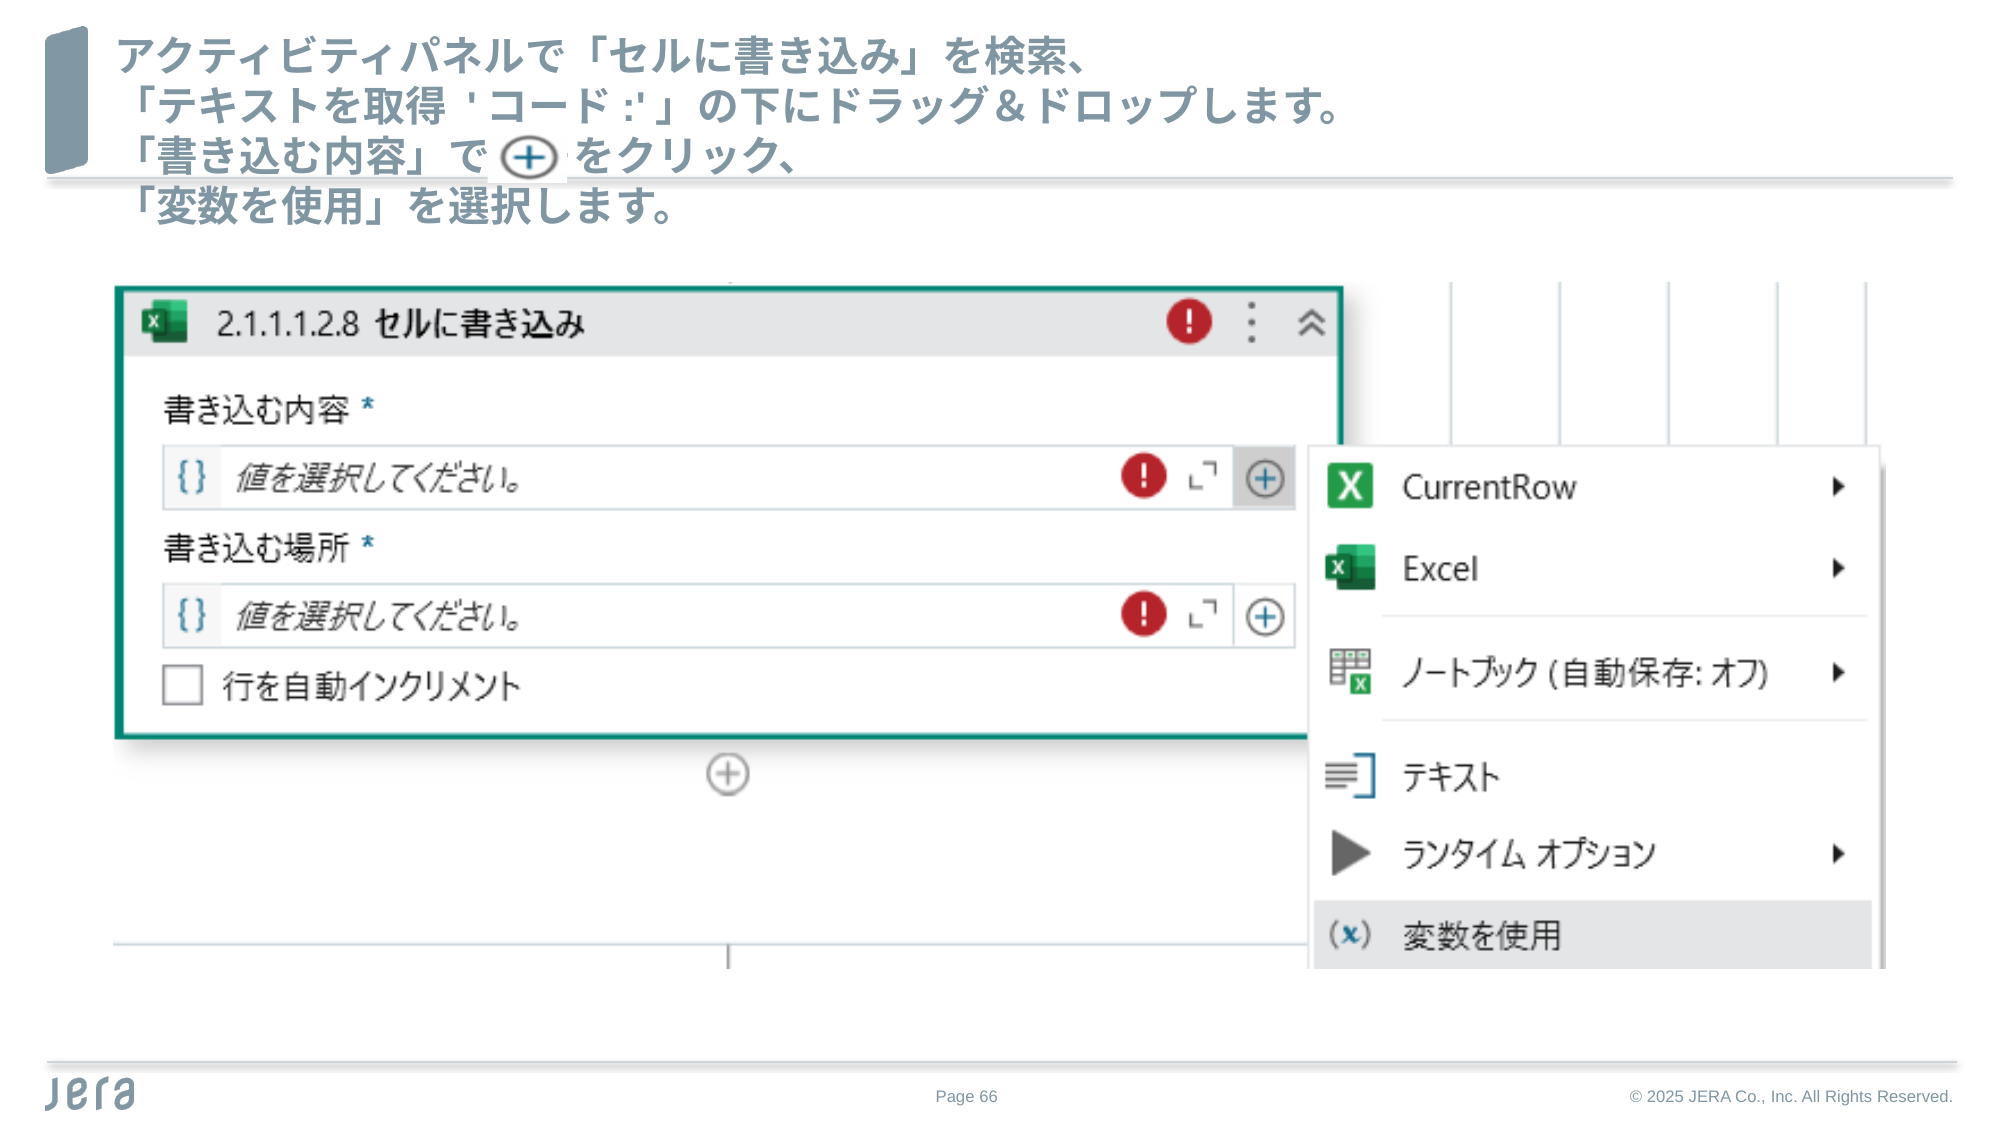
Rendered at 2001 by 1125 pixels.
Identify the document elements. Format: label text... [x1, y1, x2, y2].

picture [113, 281, 1886, 969]
picture [487, 127, 568, 183]
picture [45, 1076, 134, 1111]
picture [45, 26, 88, 174]
title アクティビティパネルで「セルに書き込み」を検索、 「テキストを取得 'コード:'」の下にドラッグ＆ドロップします。 「書き込む内容」で○＋をクリック、 「変数を使用」を選択します。 [114, 29, 1955, 148]
